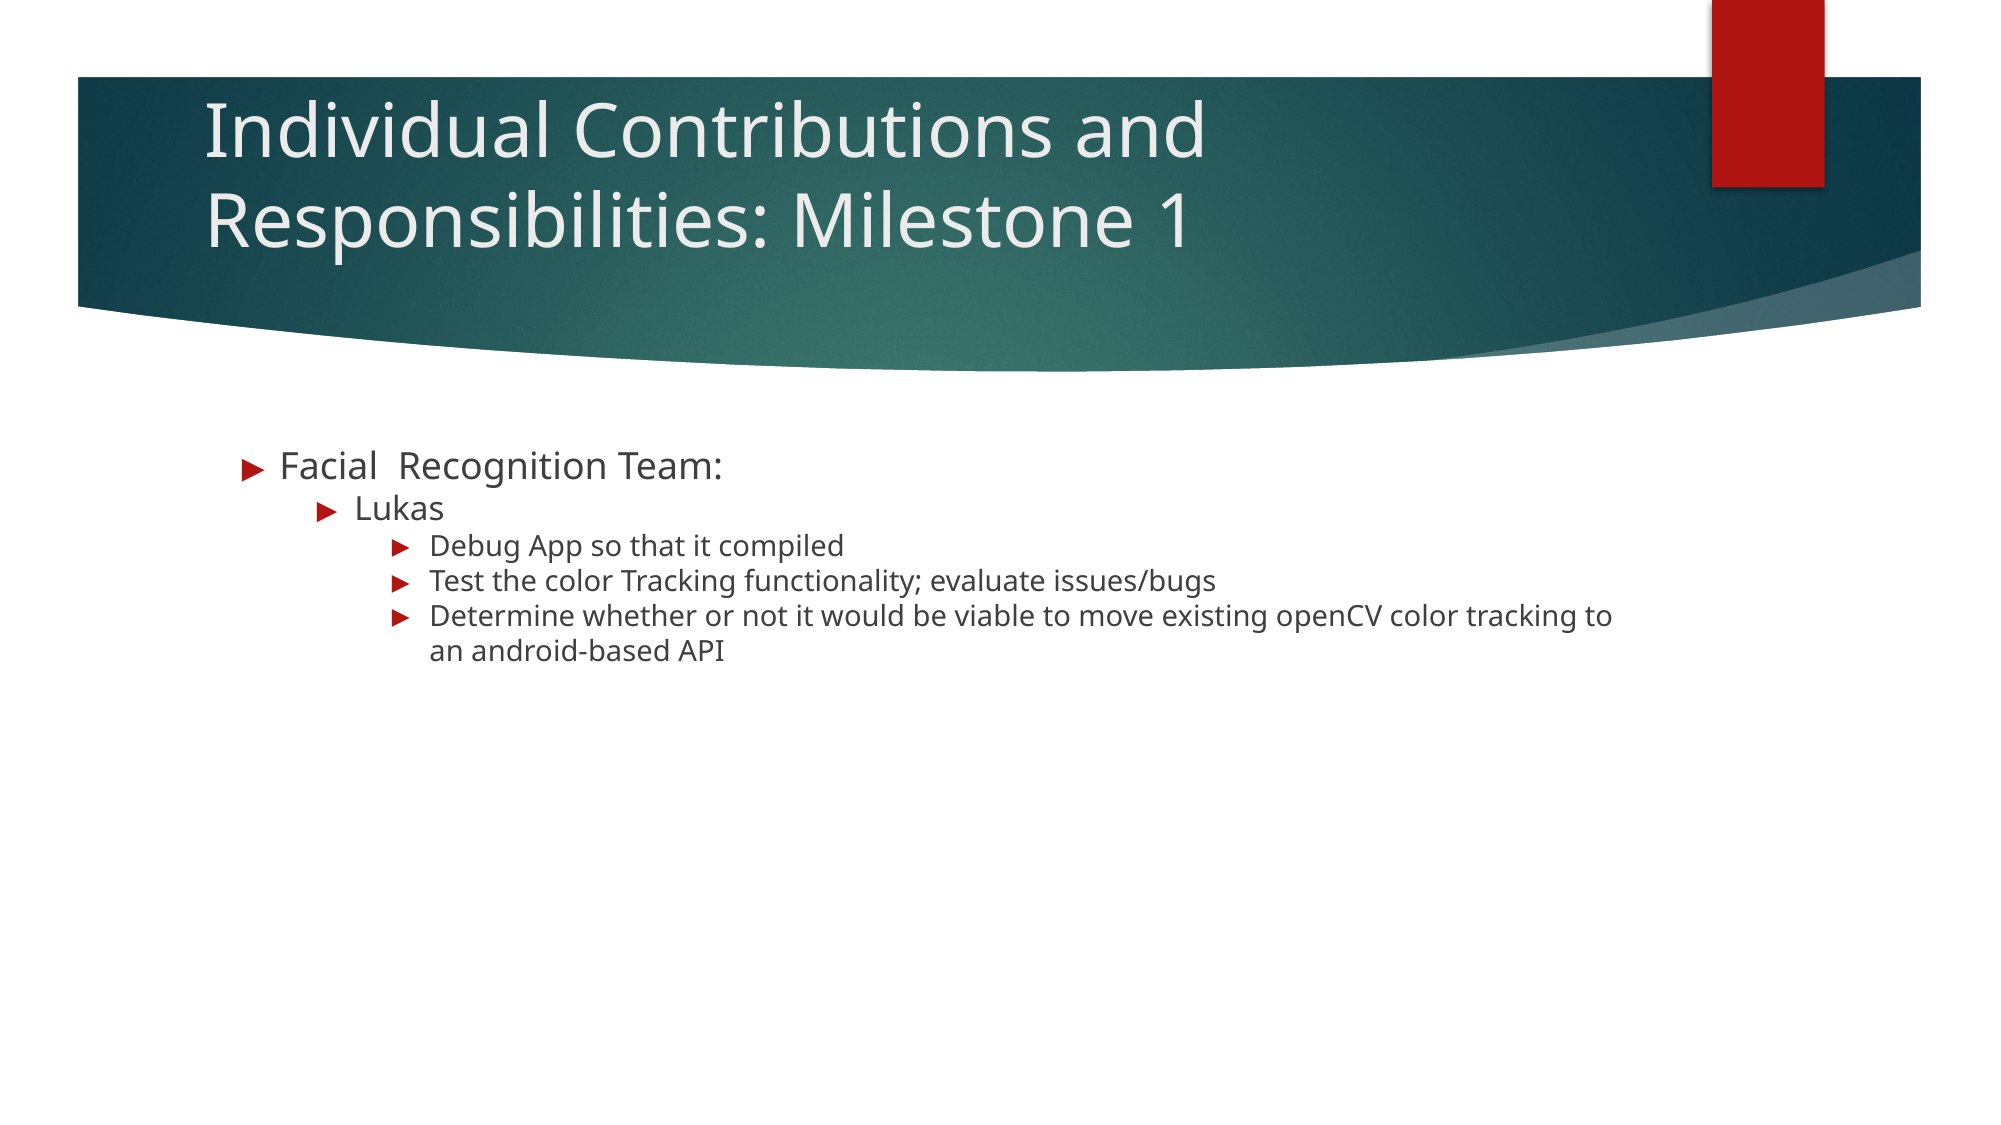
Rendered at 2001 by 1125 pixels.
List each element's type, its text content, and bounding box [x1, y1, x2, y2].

title Individual Contributions and Responsibilities: Milestone 1 [189, 159, 1736, 276]
list Facial Recognition Team: Lukas Debug App so that it compiled Test the color Tracking functionality; evaluate issues/bugs Determine whether or not it would be viable to move existing openCV color tracking to an android-based API [189, 427, 1638, 988]
picture [79, 78, 1920, 371]
